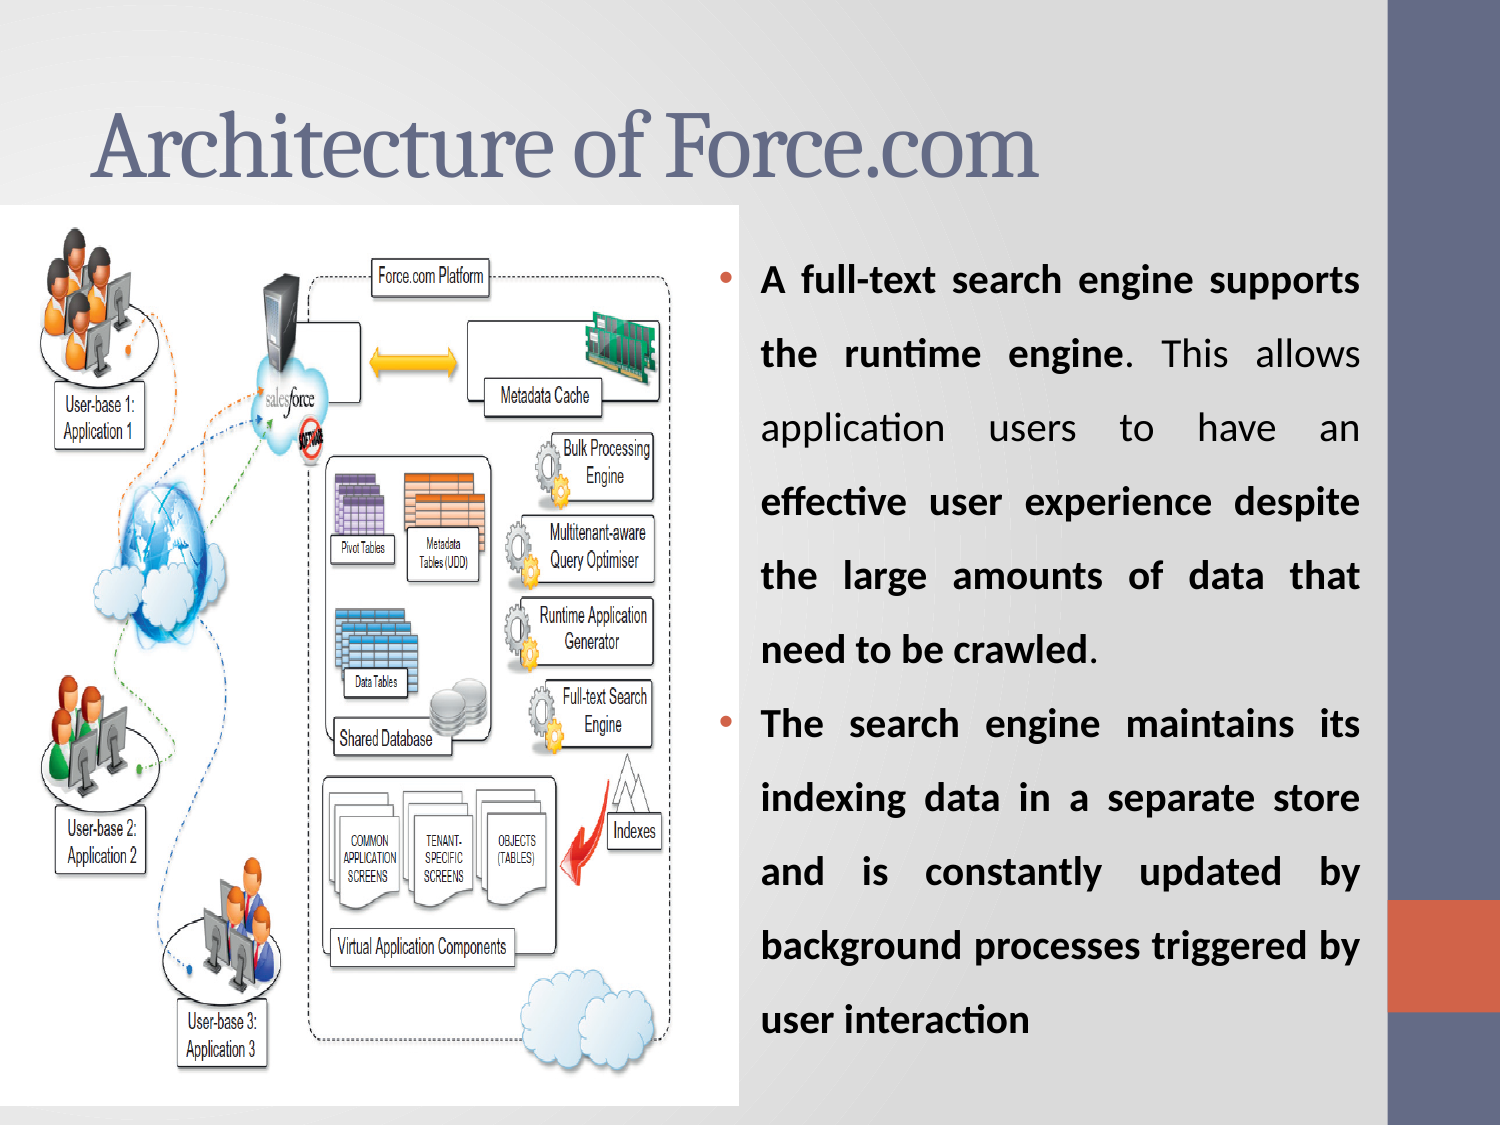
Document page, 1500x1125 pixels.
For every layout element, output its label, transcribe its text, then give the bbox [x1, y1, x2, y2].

picture [0, 205, 739, 1107]
title Architecture of Force.com [75, 45, 1325, 219]
list A full-text search engine supports the runtime engine. This allows application users to have an effective user experience despite the large amounts of data that need to be crawled. The search engine maintains its indexing data in a separate store and is constantly updated by background processes triggered by user interaction [750, 219, 1376, 1050]
